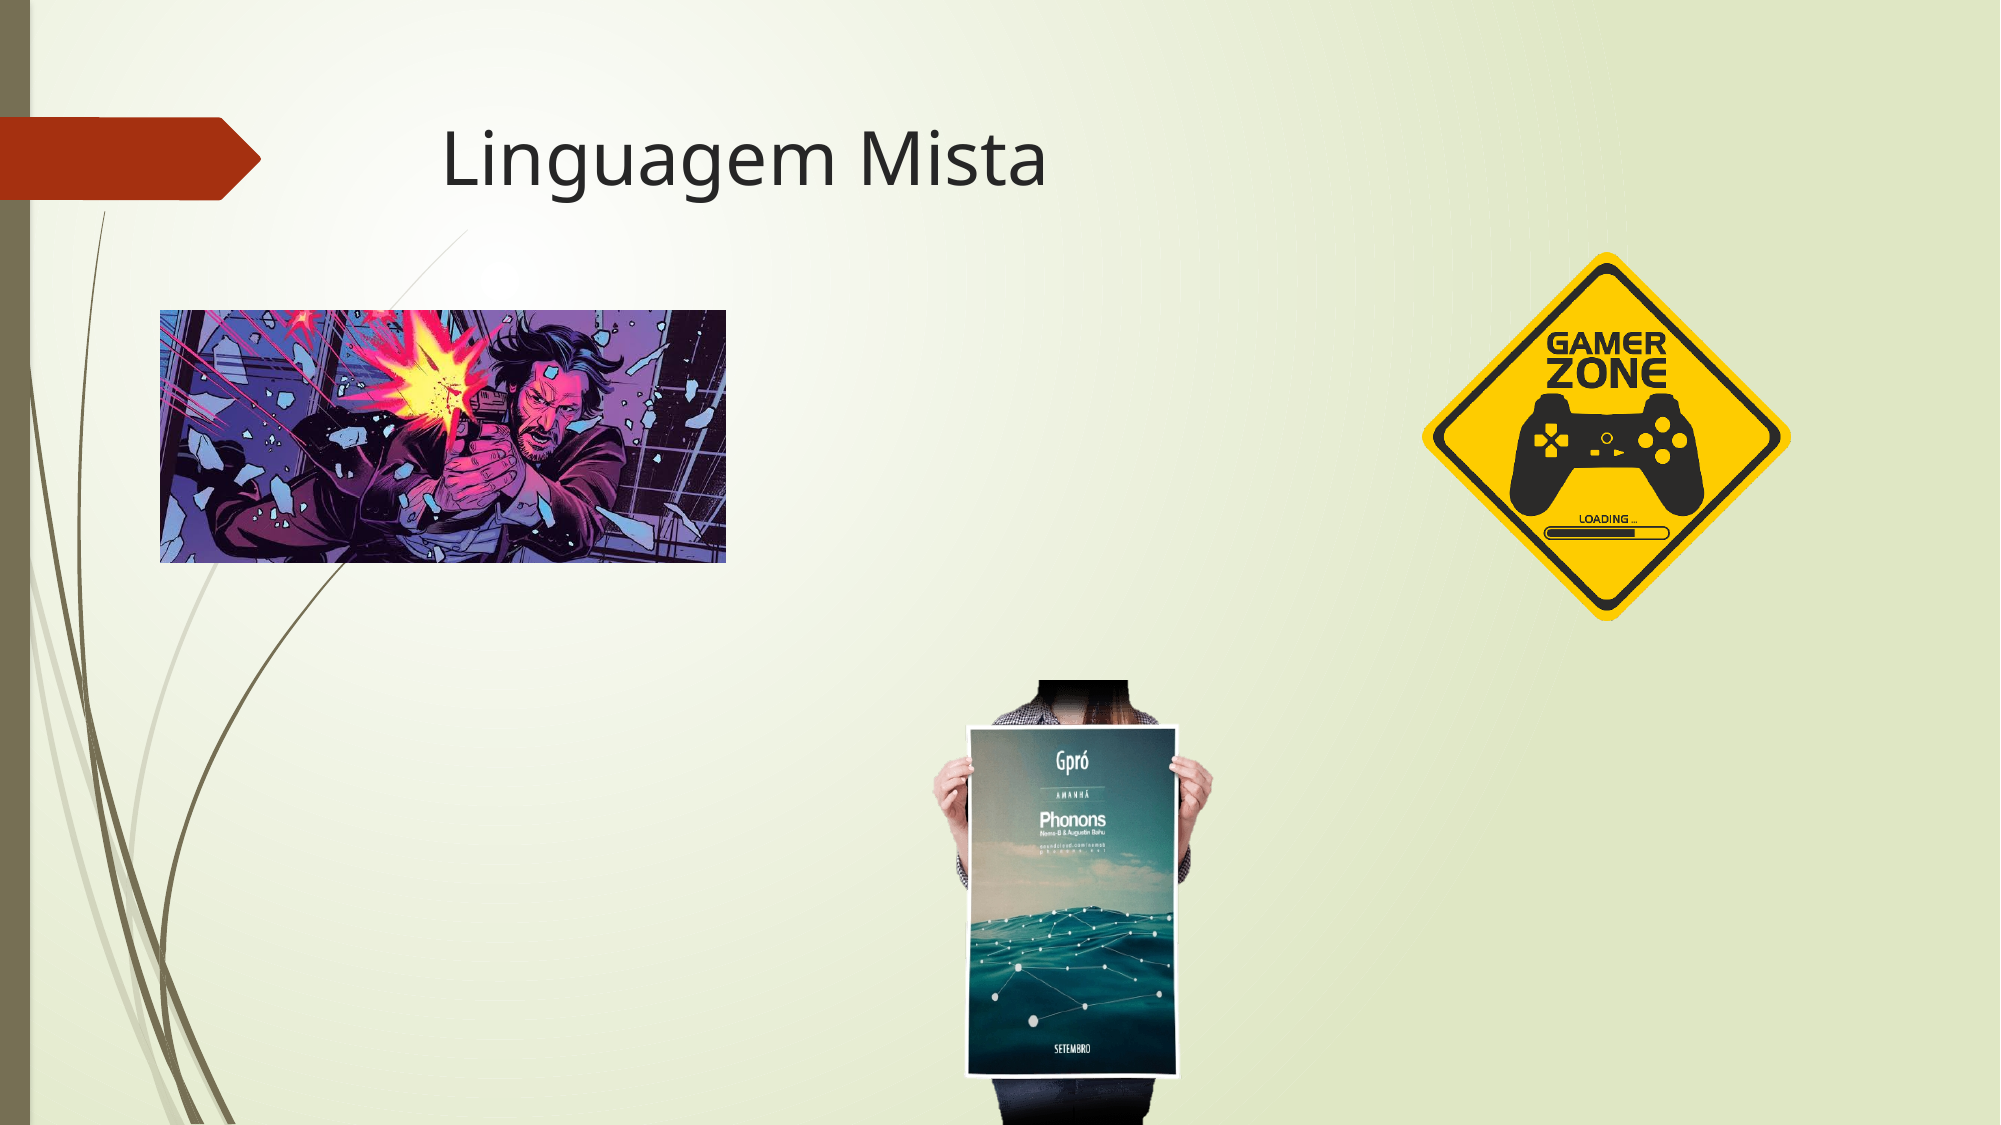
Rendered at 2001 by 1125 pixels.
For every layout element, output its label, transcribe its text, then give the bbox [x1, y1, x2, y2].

picture [1422, 252, 1791, 621]
picture [882, 680, 1257, 1125]
title Linguagem Mista [425, 102, 1888, 313]
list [159, 310, 726, 563]
